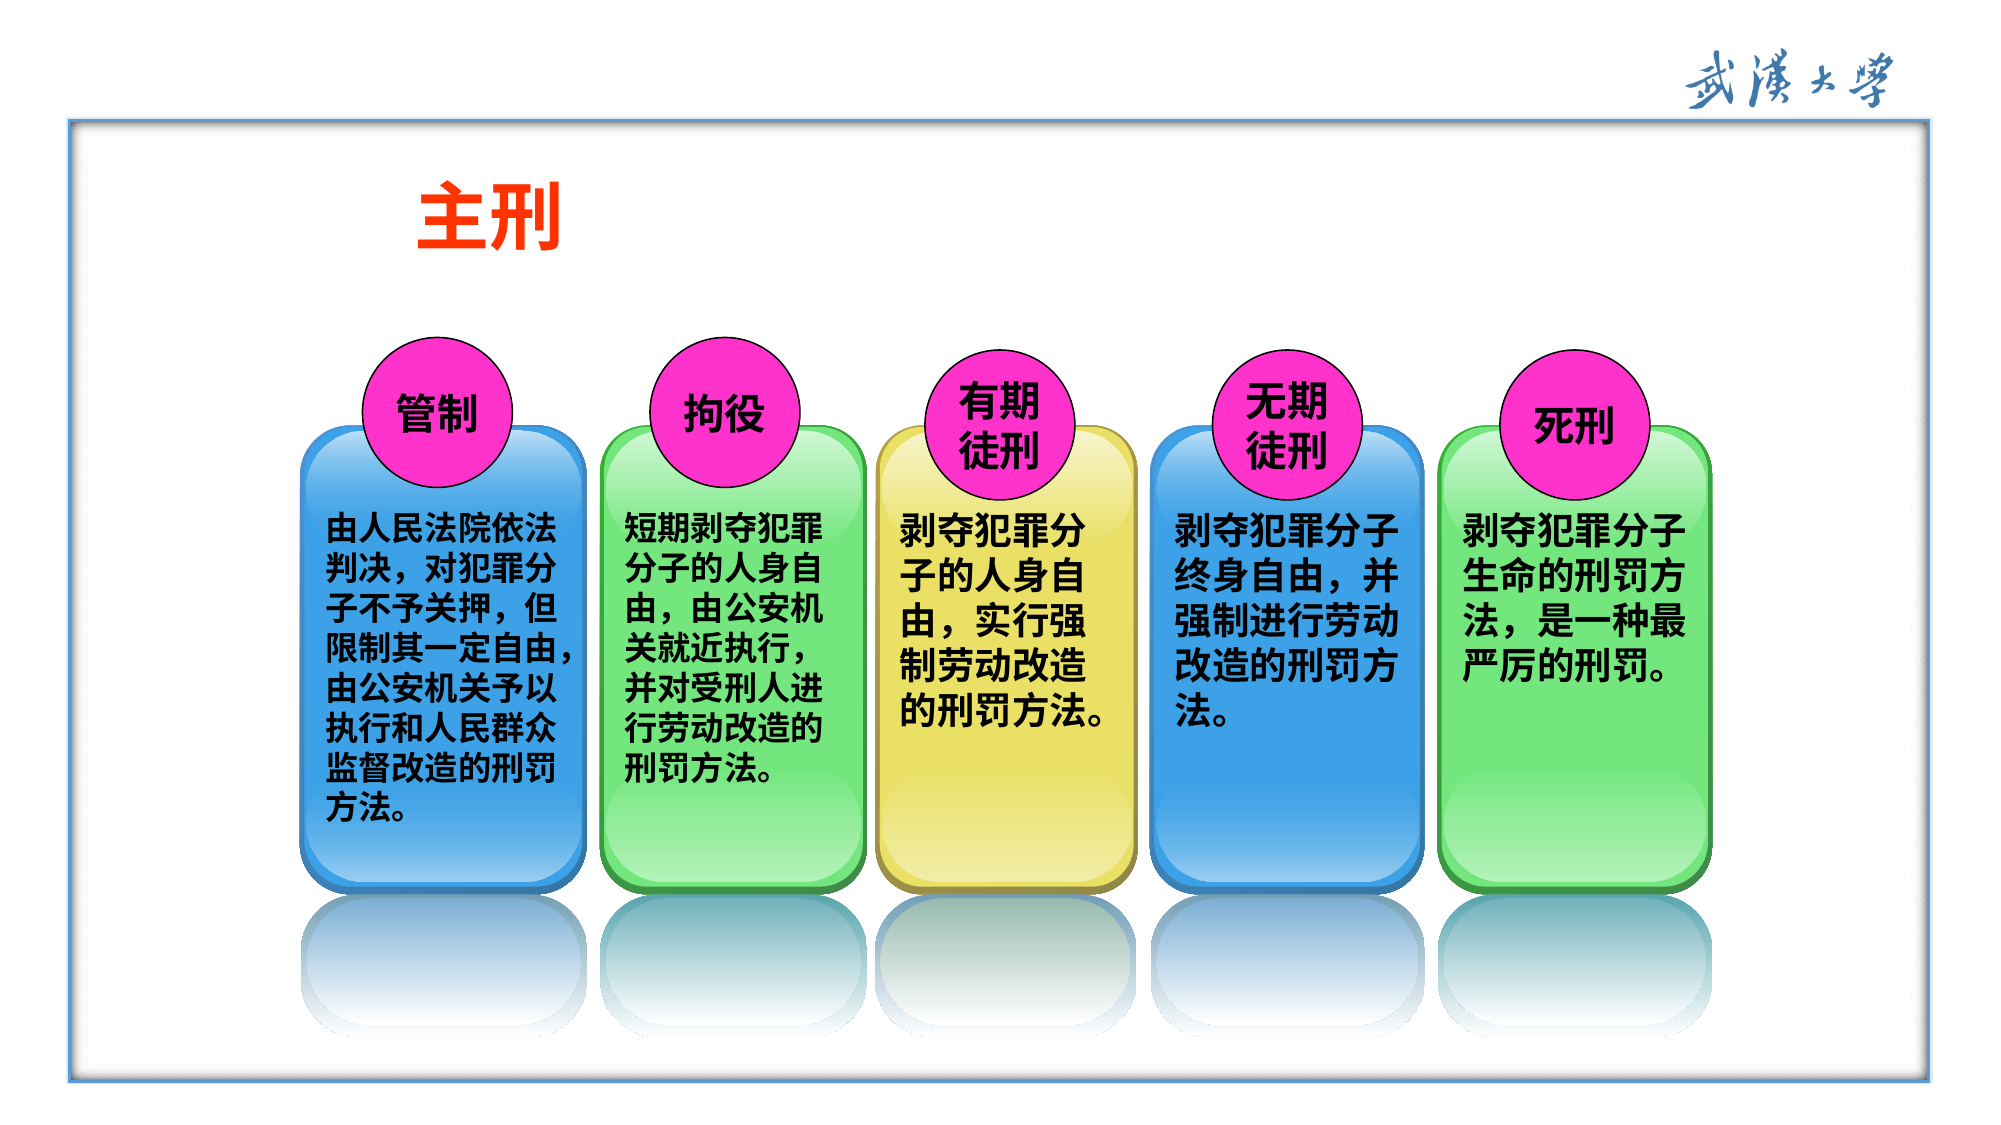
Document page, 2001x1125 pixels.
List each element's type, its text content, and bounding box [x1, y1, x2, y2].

text_box 拘役 [659, 337, 790, 375]
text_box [1437, 375, 1713, 1037]
text_box 主刑 [399, 162, 1000, 268]
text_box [1149, 375, 1425, 1037]
text_box 死刑 [1519, 349, 1631, 375]
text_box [874, 375, 1138, 1037]
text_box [599, 375, 868, 1037]
text_box 无期 徒刑 [1231, 349, 1344, 375]
text_box 管制 [372, 337, 503, 375]
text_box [299, 375, 588, 1037]
text_box 有期 徒刑 [944, 349, 1056, 375]
picture [66, 117, 1933, 1084]
